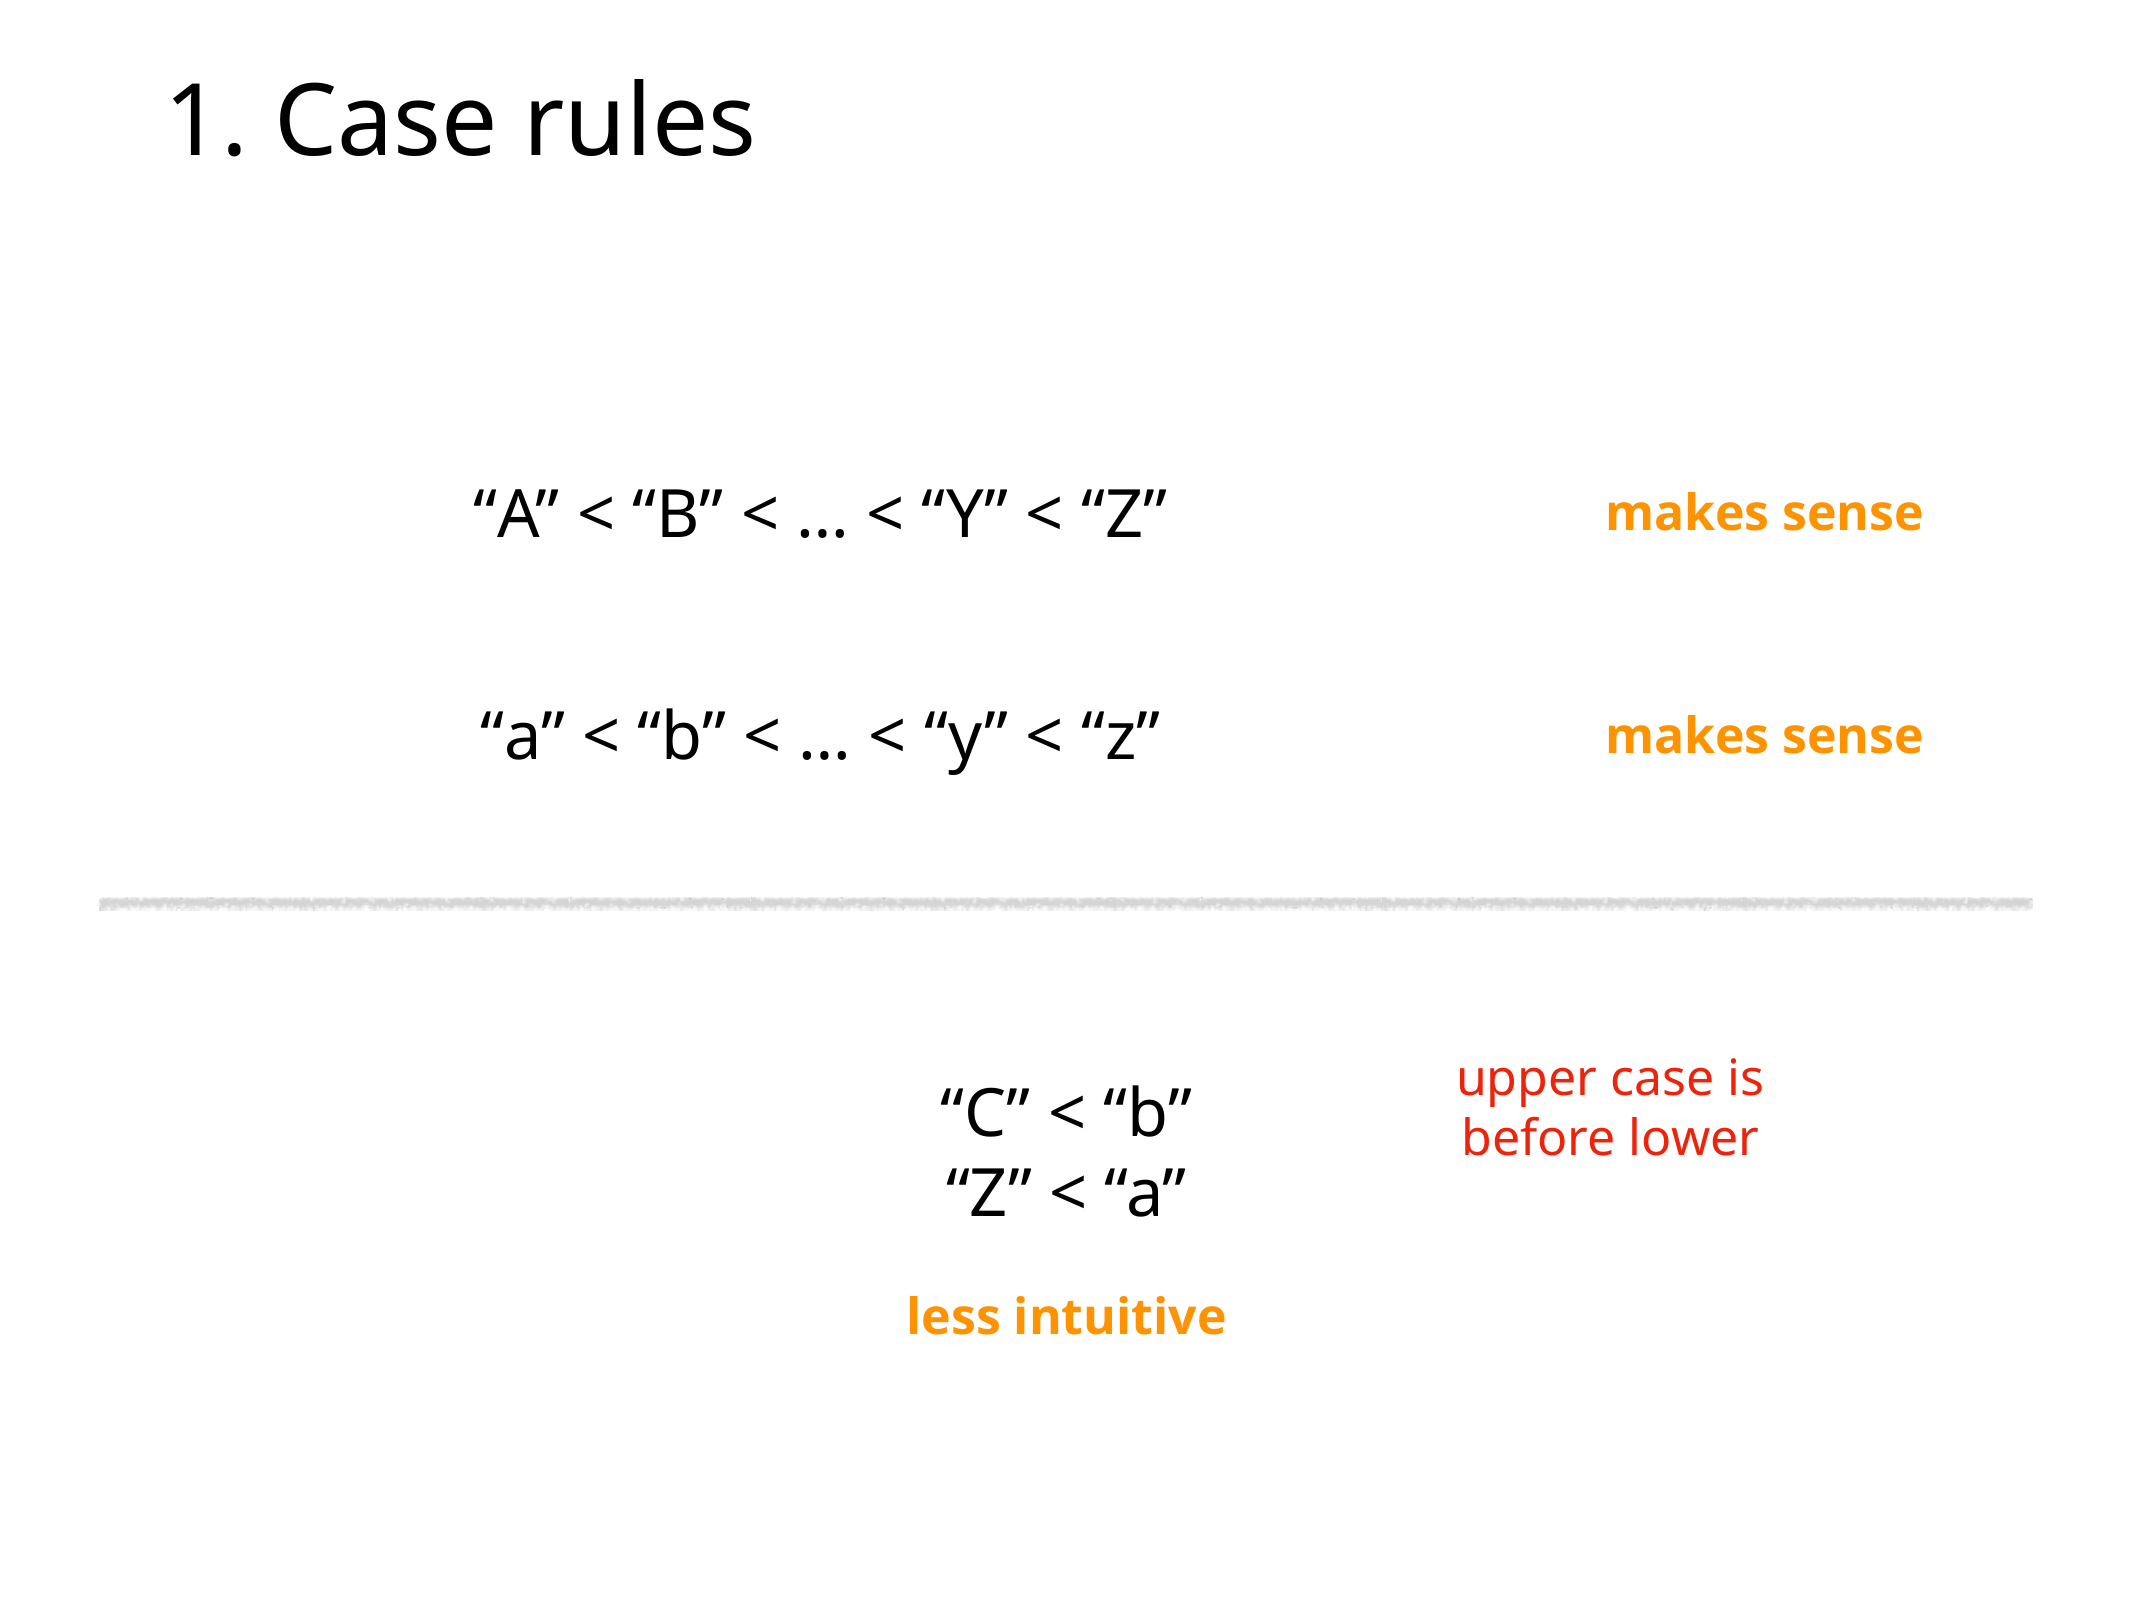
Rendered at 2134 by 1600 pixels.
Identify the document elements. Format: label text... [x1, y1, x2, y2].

text_box makes sense [1596, 472, 1933, 549]
title 1. Case rules [155, 41, 1978, 191]
picture [92, 897, 2041, 911]
text_box less intuitive [898, 1276, 1236, 1354]
text_box “C” < “b” “Z” < “a” [932, 1061, 1201, 1239]
text_box upper case is before lower [1447, 1036, 1774, 1174]
text_box “A” < “B” < … < “Y” < “Z” [465, 462, 1177, 559]
text_box “a” < “b” < … < “y” < “z” [471, 685, 1170, 782]
text_box makes sense [1596, 695, 1933, 772]
